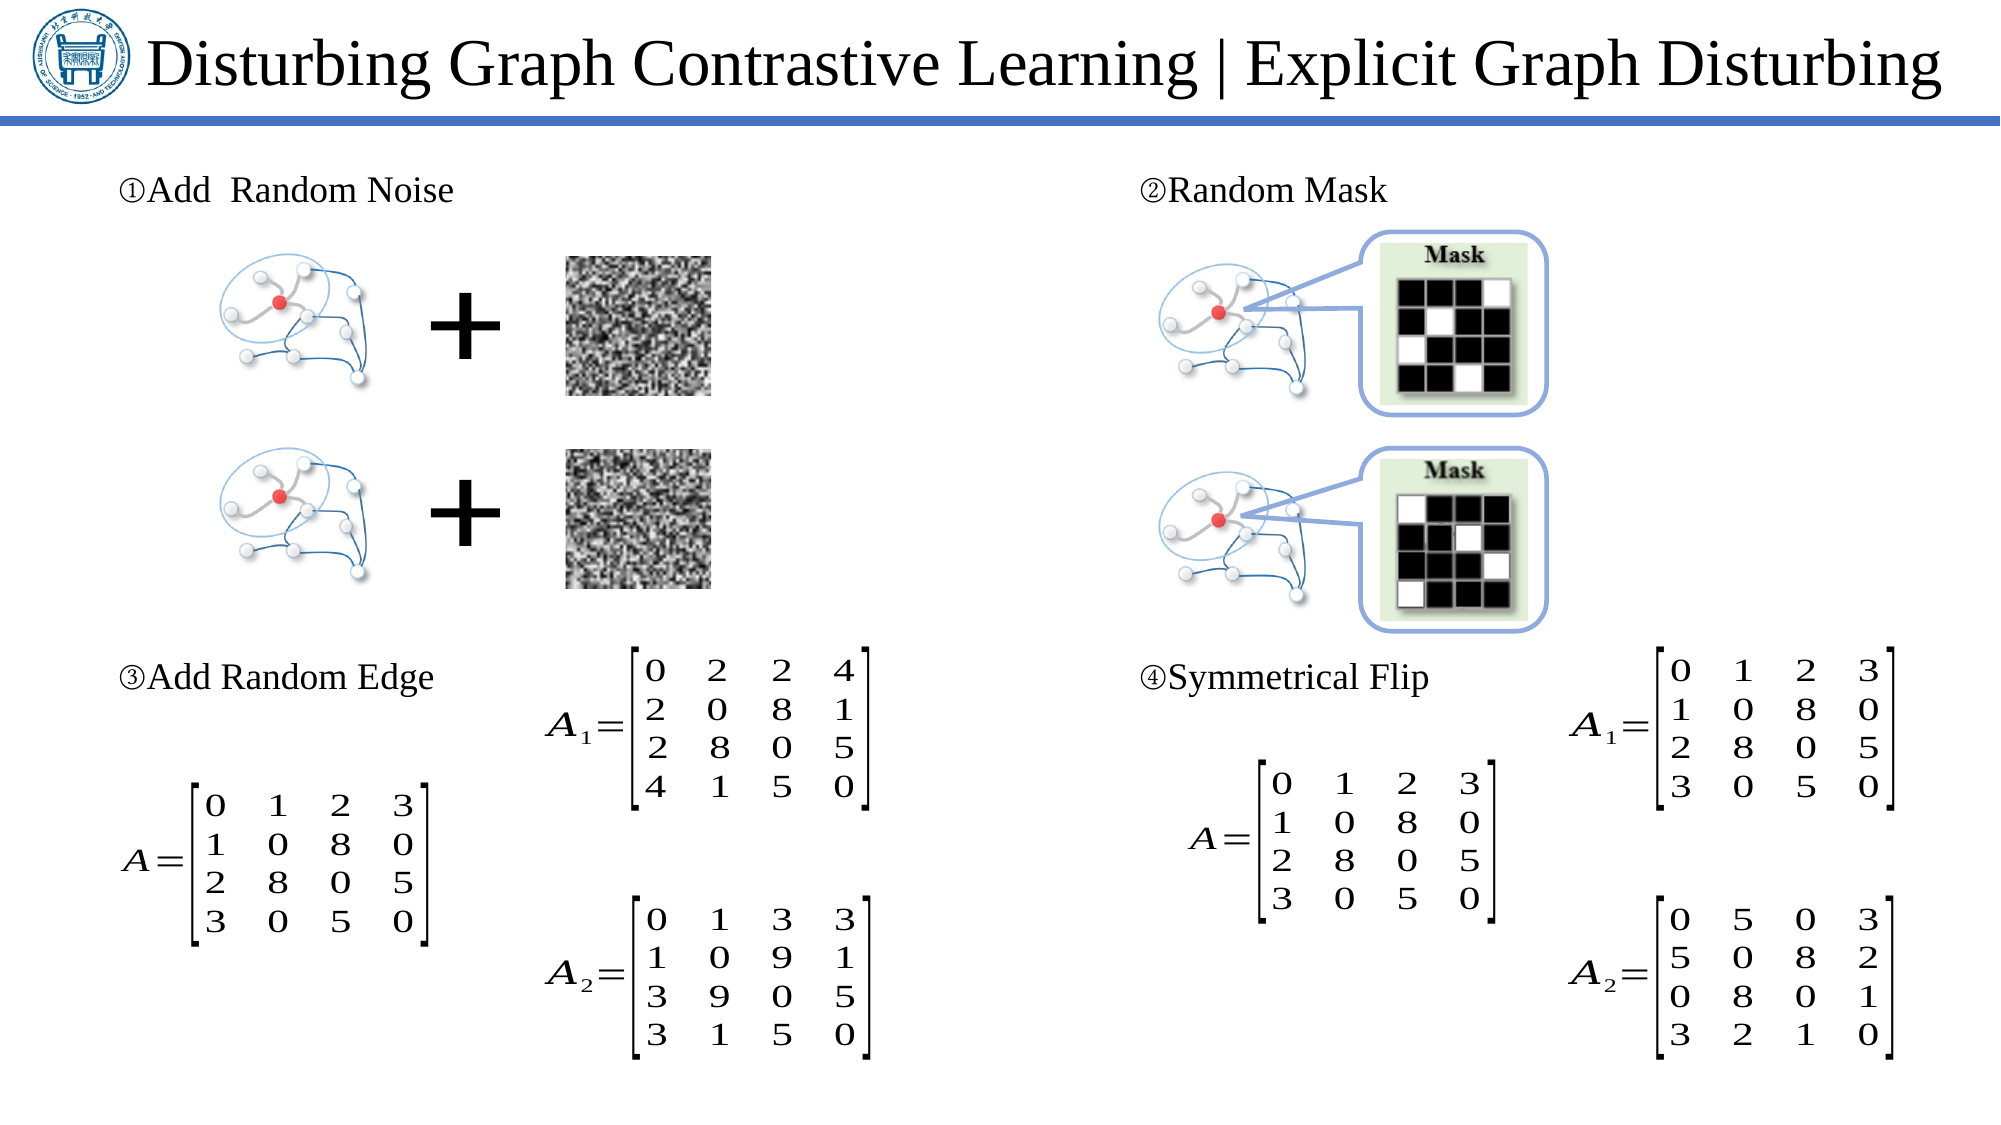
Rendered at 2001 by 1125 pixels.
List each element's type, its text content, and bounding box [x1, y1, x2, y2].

picture [1139, 449, 1318, 613]
picture [30, 7, 131, 105]
text_box ①Add Random Noise [103, 157, 487, 218]
picture [565, 449, 712, 589]
text_box [1318, 447, 1548, 633]
text_box [1318, 230, 1548, 416]
picture [1139, 241, 1318, 405]
picture [200, 425, 379, 589]
text_box Disturbing Graph Contrastive Learning | Explicit Graph Disturbing [131, 15, 1968, 113]
picture [1379, 459, 1528, 621]
text_box ③Add Random Edge [103, 645, 487, 705]
picture [1379, 243, 1528, 405]
picture [565, 256, 712, 396]
text_box ②Random Mask [1124, 157, 1446, 218]
picture [200, 231, 379, 395]
text_box ④Symmetrical Flip [1124, 645, 1472, 705]
text_box [430, 292, 501, 360]
text_box [430, 479, 501, 547]
